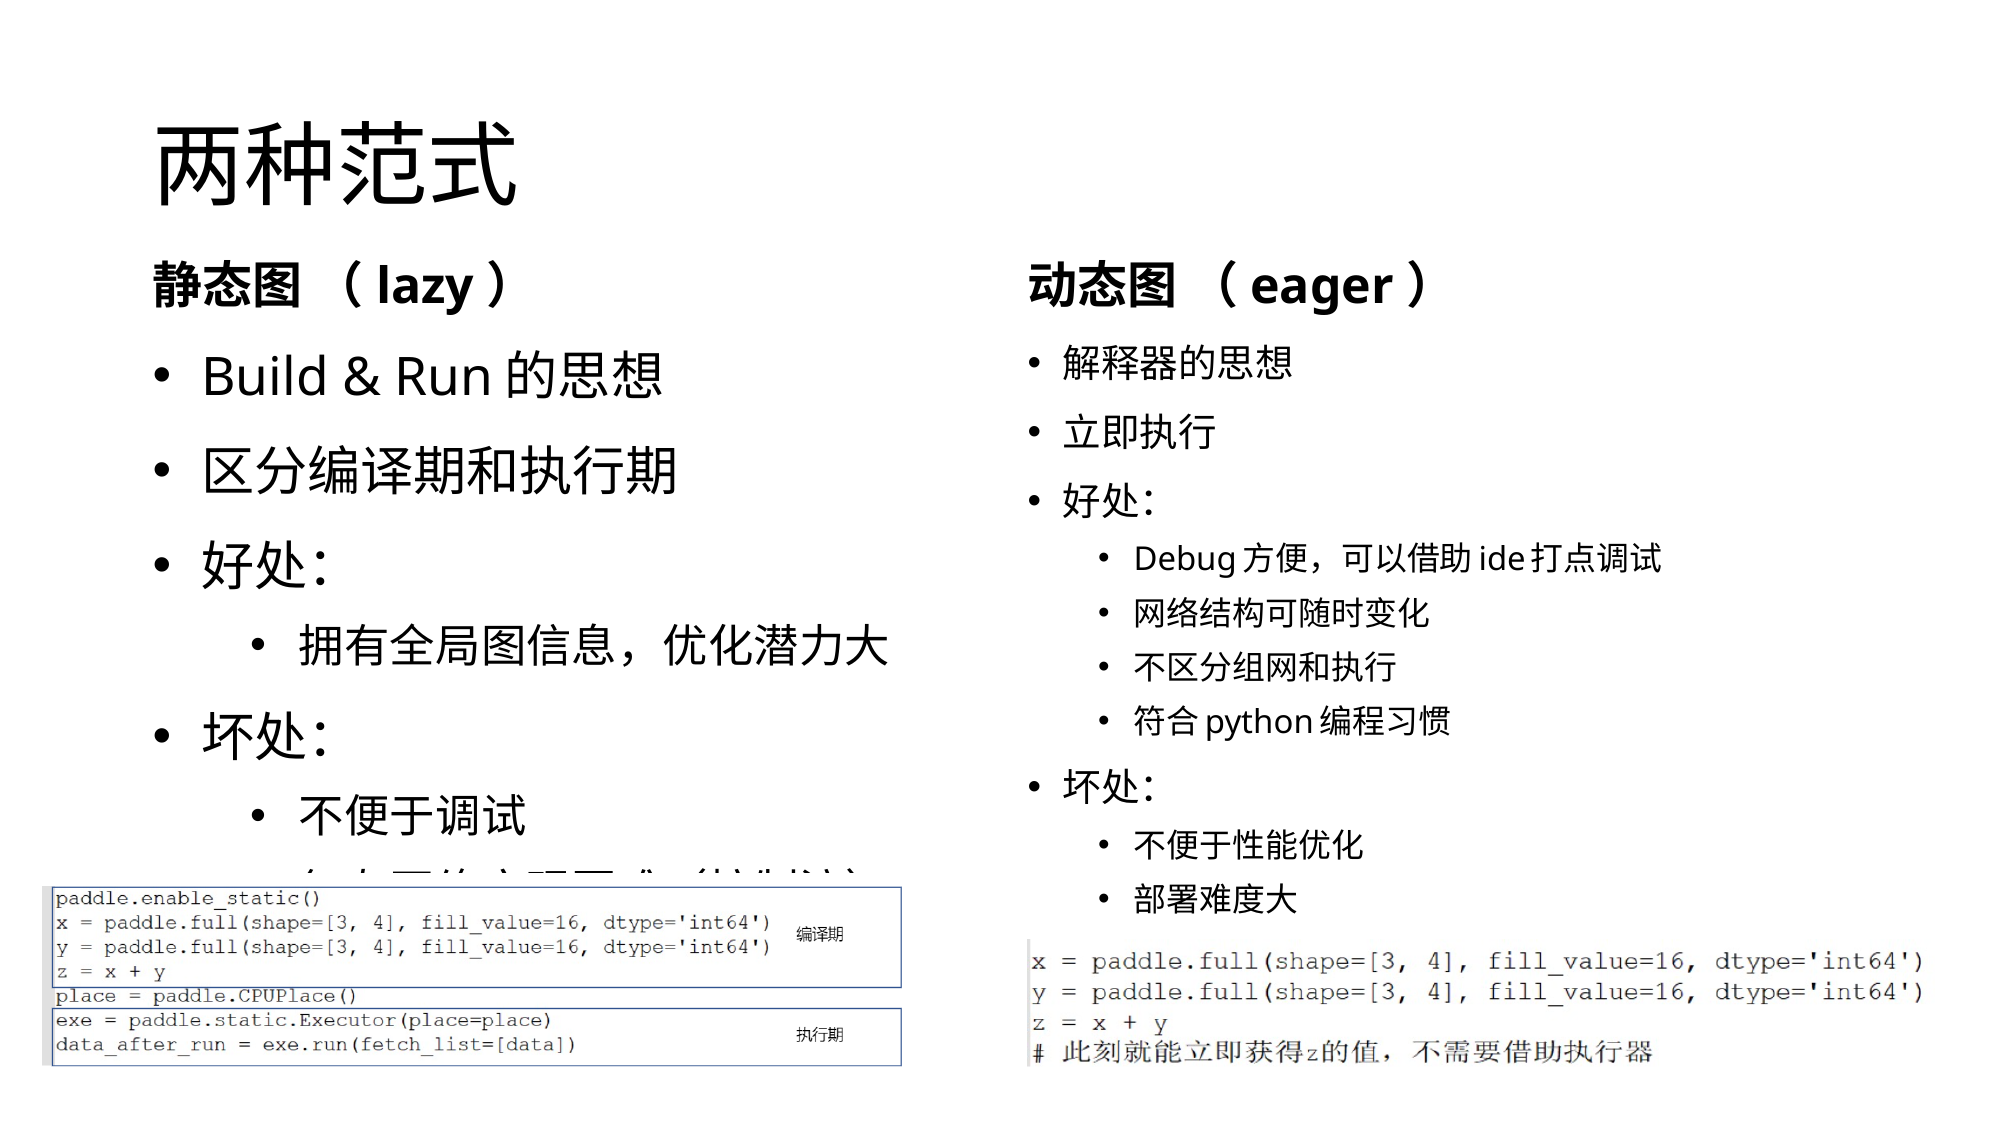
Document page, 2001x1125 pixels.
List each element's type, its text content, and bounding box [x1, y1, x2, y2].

list Build & Run的思想 区分编译期和执行期 好处： 拥有全局图信息，优化潜力大 坏处： 不便于调试 复杂网络实现困难（控制流） [137, 322, 984, 927]
picture [30, 873, 911, 1074]
picture [1017, 926, 1935, 1074]
list 解释器的思想 立即执行 好处： Debug方便，可以借助ide打点调试 网络结构可随时变化 不区分组网和执行 符合python编程习惯 坏处： 不便于性能优化 部署难度大 [1012, 322, 1863, 927]
list 静态图 （lazy） [137, 187, 984, 322]
list 动态图 （eager） [1012, 187, 1863, 322]
title 两种范式 [137, 59, 1863, 278]
